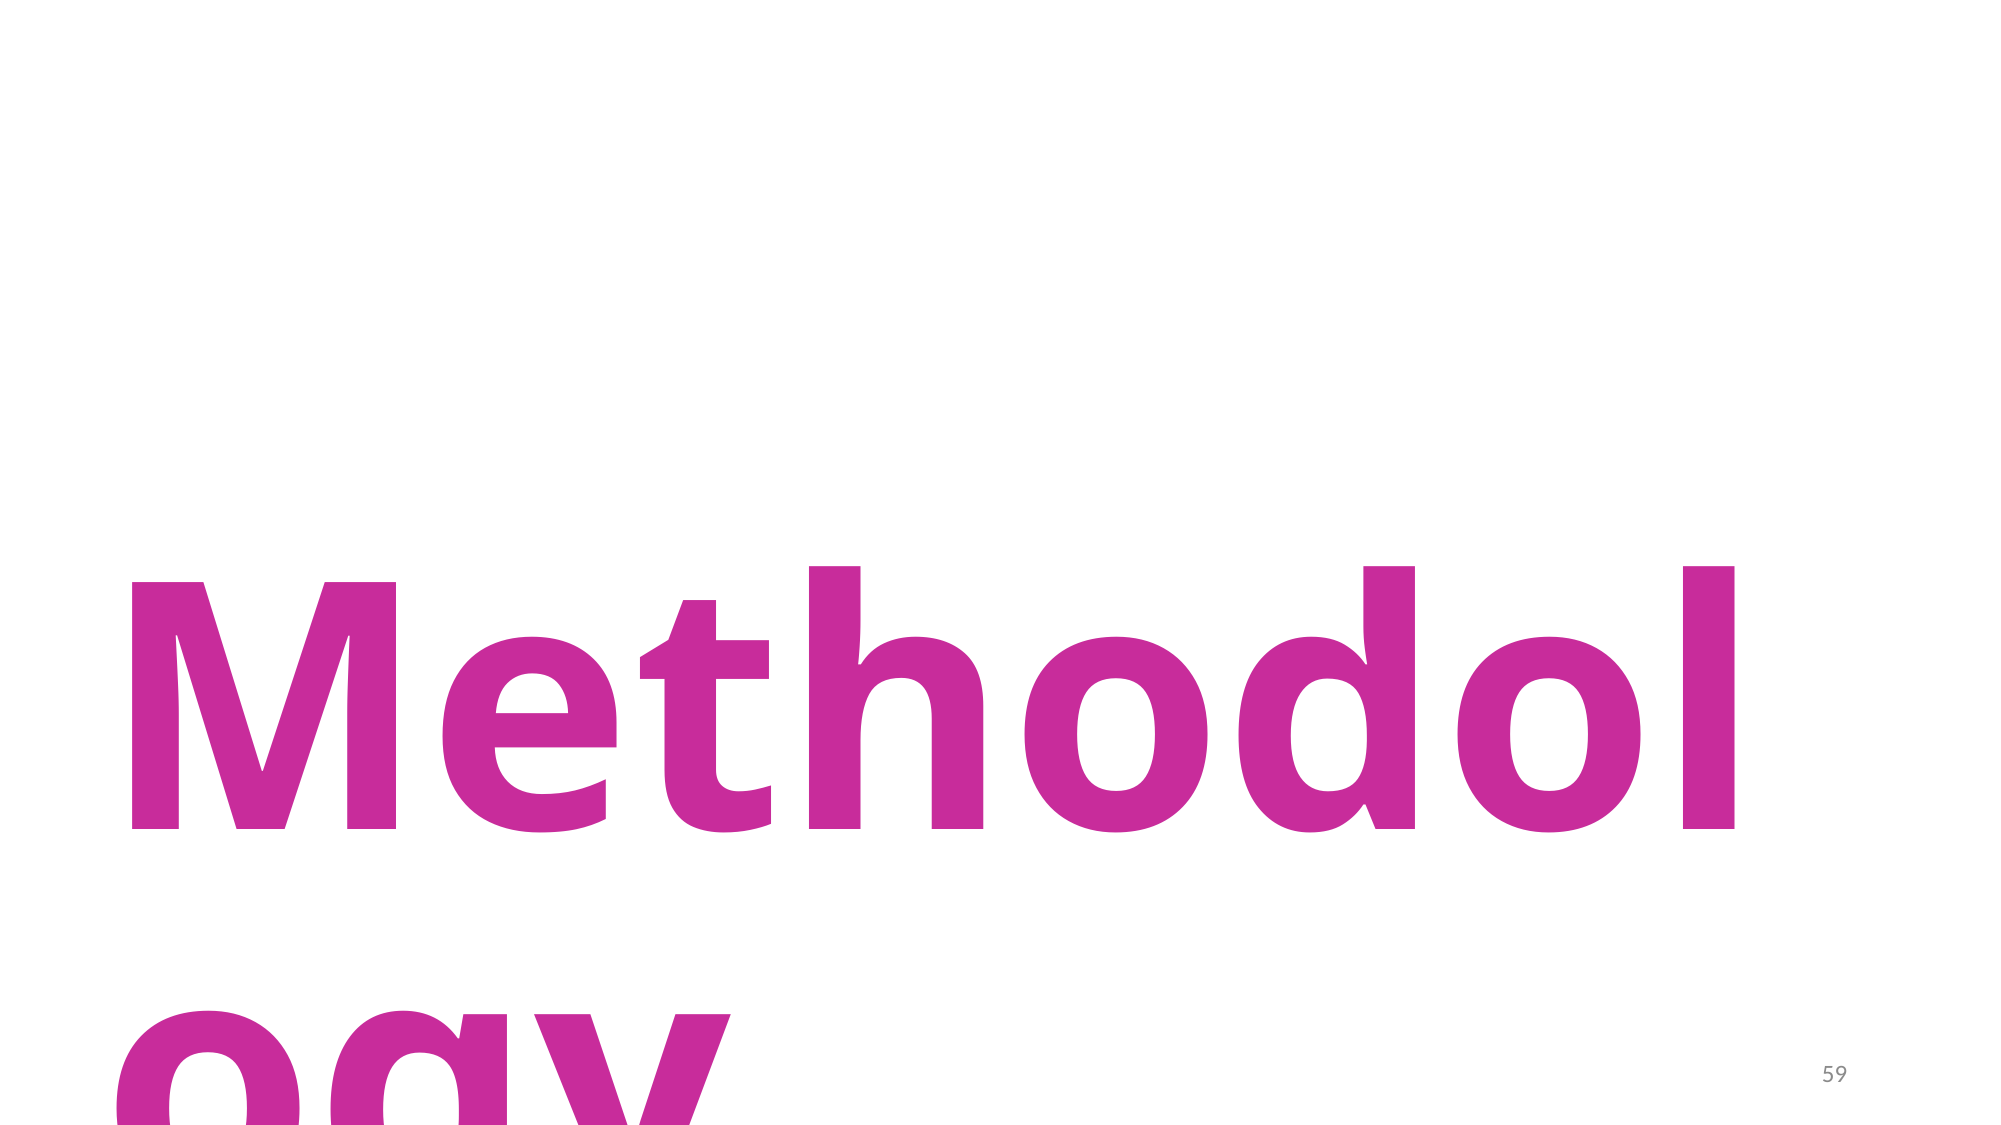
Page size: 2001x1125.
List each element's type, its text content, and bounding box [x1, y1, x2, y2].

slide_number 59 [1412, 1042, 1863, 1103]
title Methodology [86, 795, 1971, 1014]
